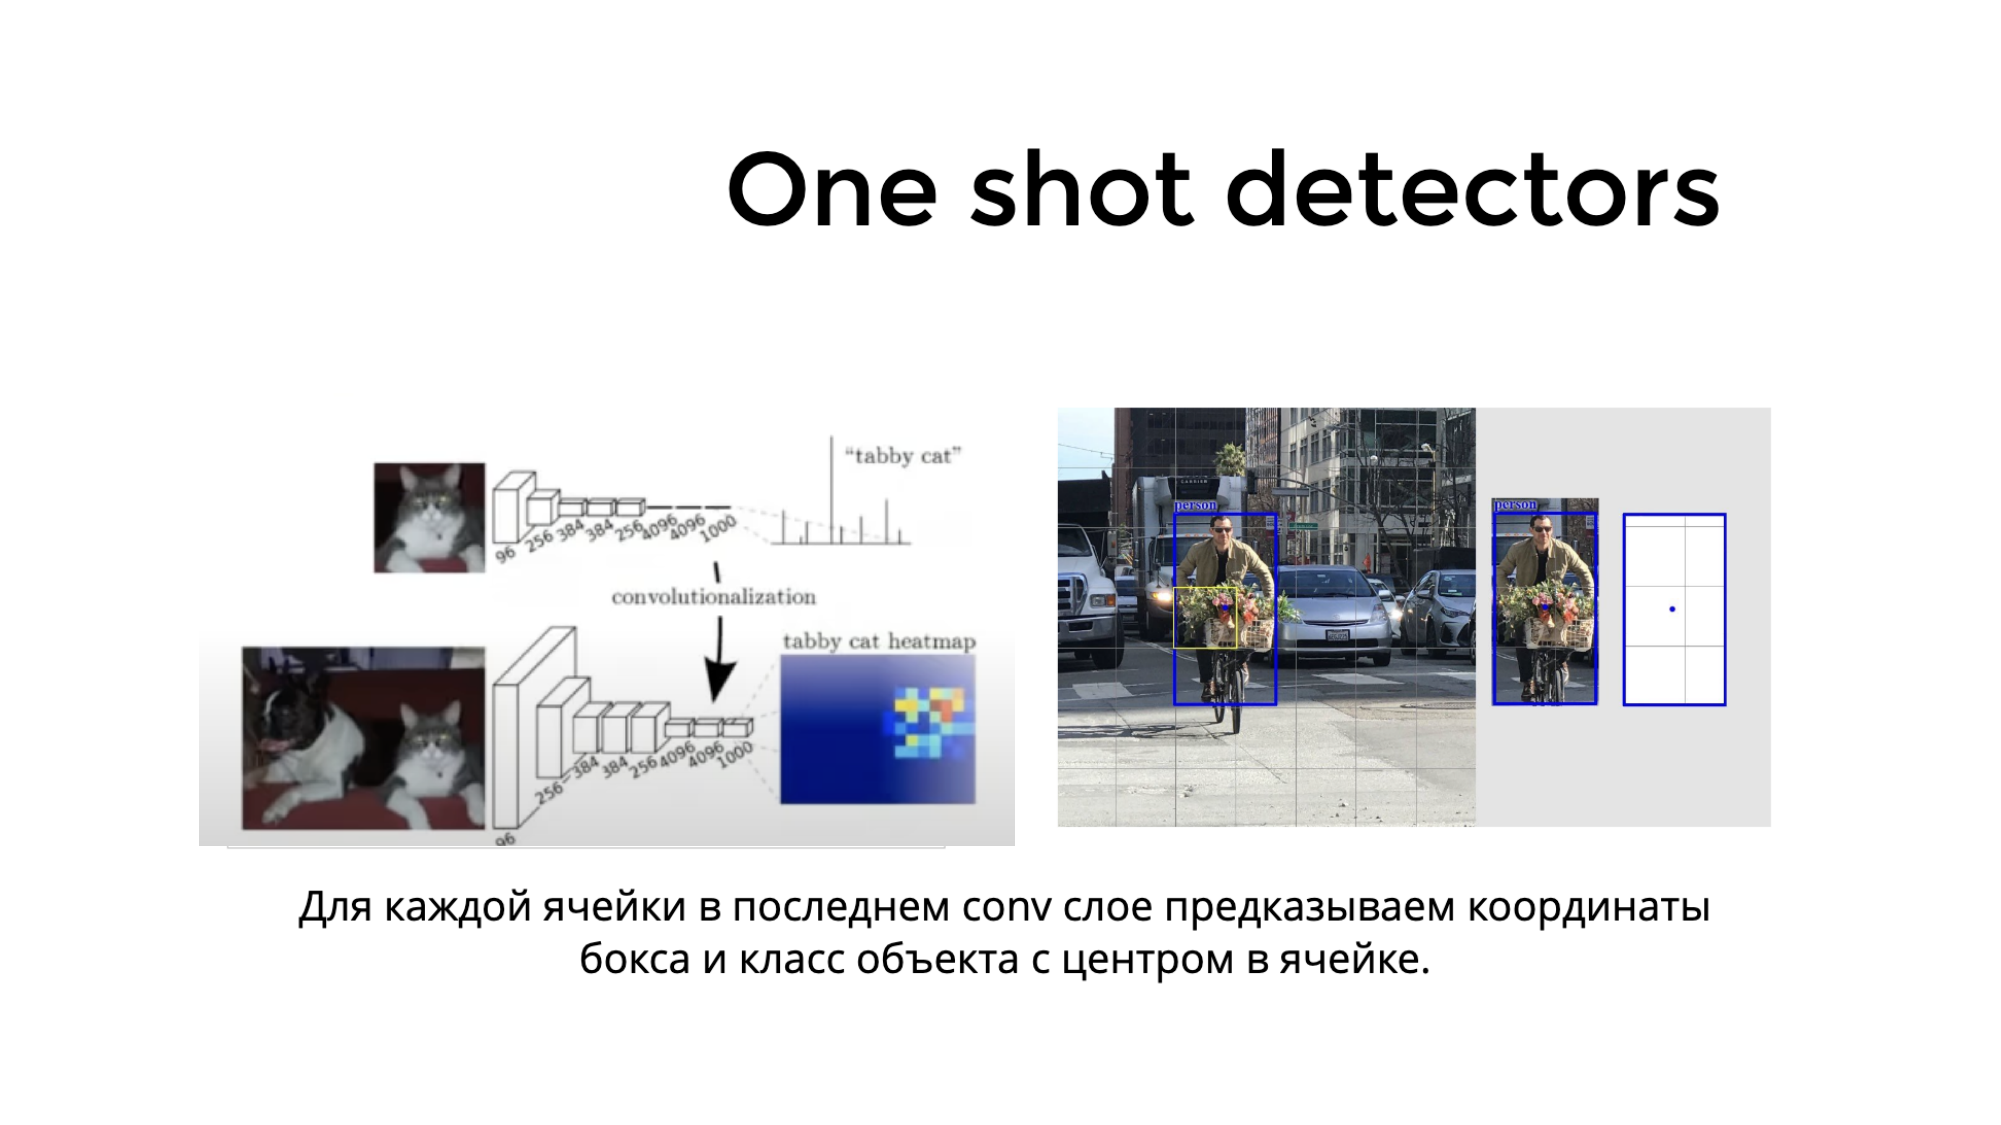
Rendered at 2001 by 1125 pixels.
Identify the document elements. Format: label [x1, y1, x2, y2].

picture [179, 110, 1801, 1004]
